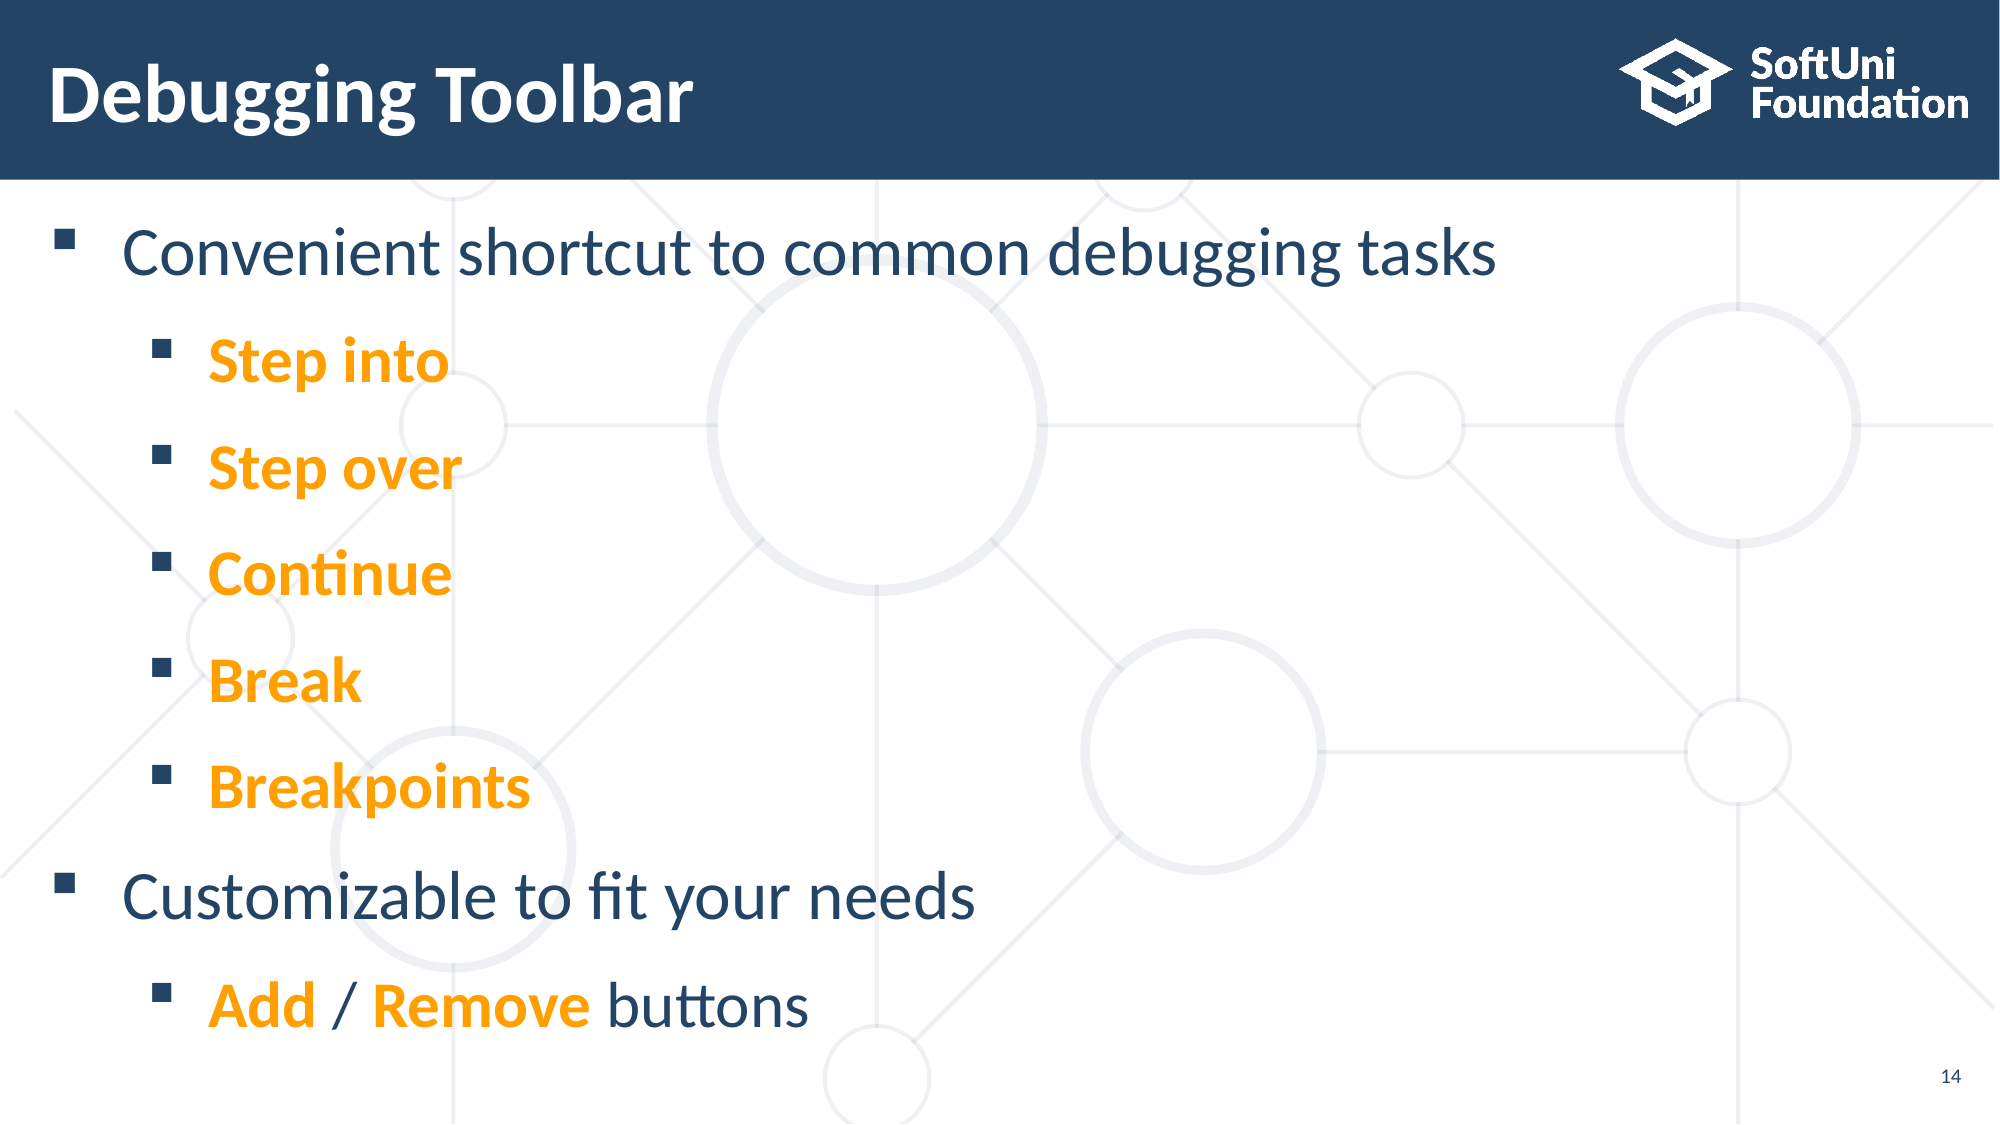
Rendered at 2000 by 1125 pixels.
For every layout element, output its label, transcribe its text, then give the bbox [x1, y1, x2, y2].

list Convenient shortcut to common debugging tasks Step into Step over Continue Break Breakpoints Customizable to fit your needs Add / Remove buttons [31, 196, 1970, 1050]
slide_number 14 [1896, 1049, 1968, 1101]
picture [1618, 38, 1968, 126]
title Debugging Toolbar [31, 16, 1591, 162]
